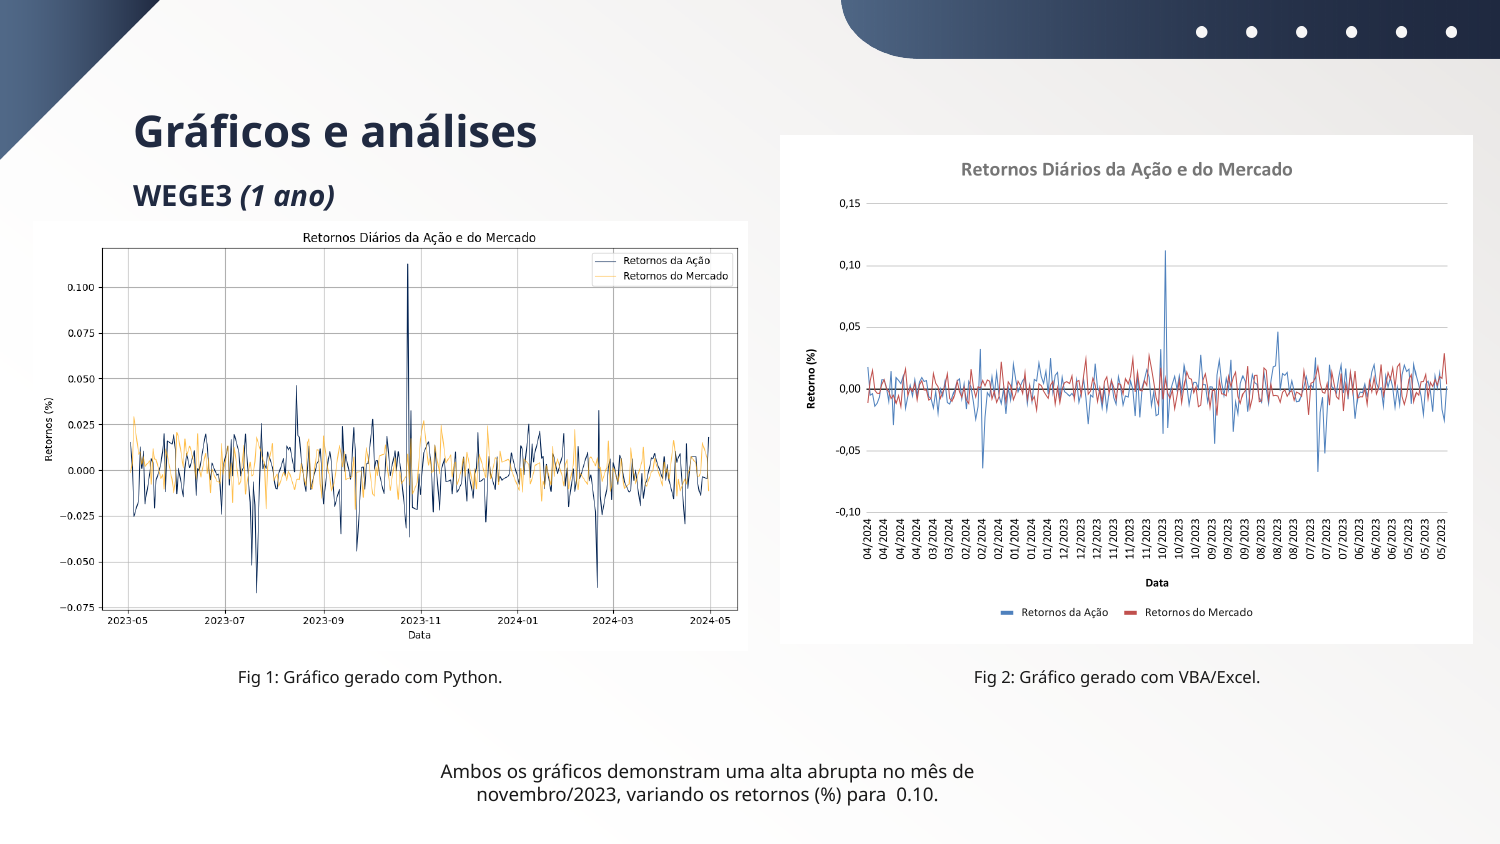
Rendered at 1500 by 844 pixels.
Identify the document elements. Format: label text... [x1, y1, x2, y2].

title Gráficos e análises [118, 88, 1382, 162]
text_box Ambos os gráficos demonstram uma alta abrupta no mês de novembro/2023, variando os retornos (%) para 0.10. [423, 764, 991, 801]
text_box Fig 2: Gráfico gerado com VBA/Excel. [959, 664, 1294, 715]
text_box WEGE3 (1 ano) [118, 162, 775, 228]
picture [0, 0, 1500, 844]
text_box Fig 1: Gráfico gerado com Python. [222, 664, 558, 715]
